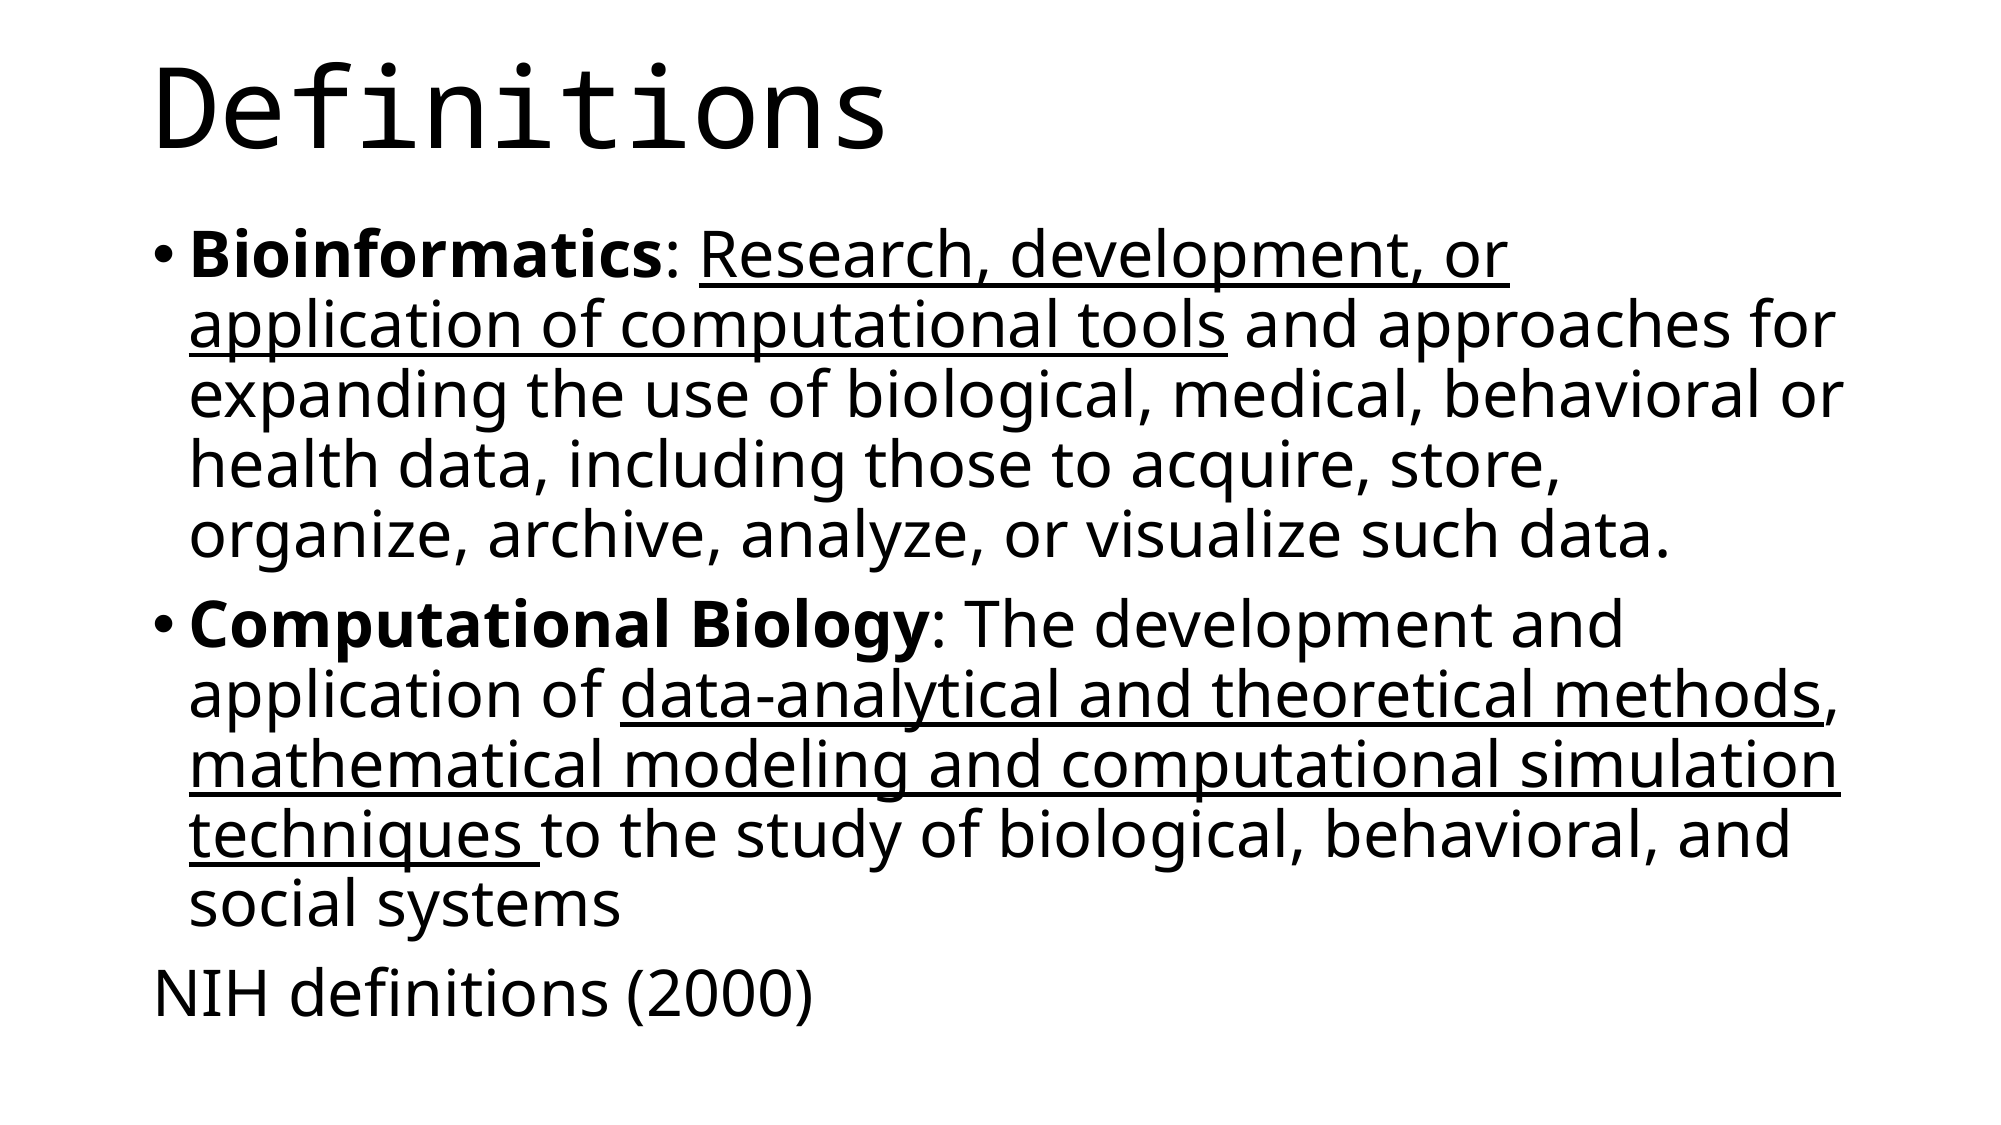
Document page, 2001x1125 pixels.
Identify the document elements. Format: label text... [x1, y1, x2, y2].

list Bioinformatics: Research, development, or application of computational tools and approaches for expanding the use of biological, medical, behavioral or health data, including those to acquire, store, organize, archive, analyze, or visualize such data. Computational Biology: The development and application of data-analytical and theoretical methods, mathematical modeling and computational simulation techniques to the study of biological, behavioral, and social systems NIH definitions (2000) [137, 214, 1863, 1092]
title Definitions [137, 3, 1863, 214]
